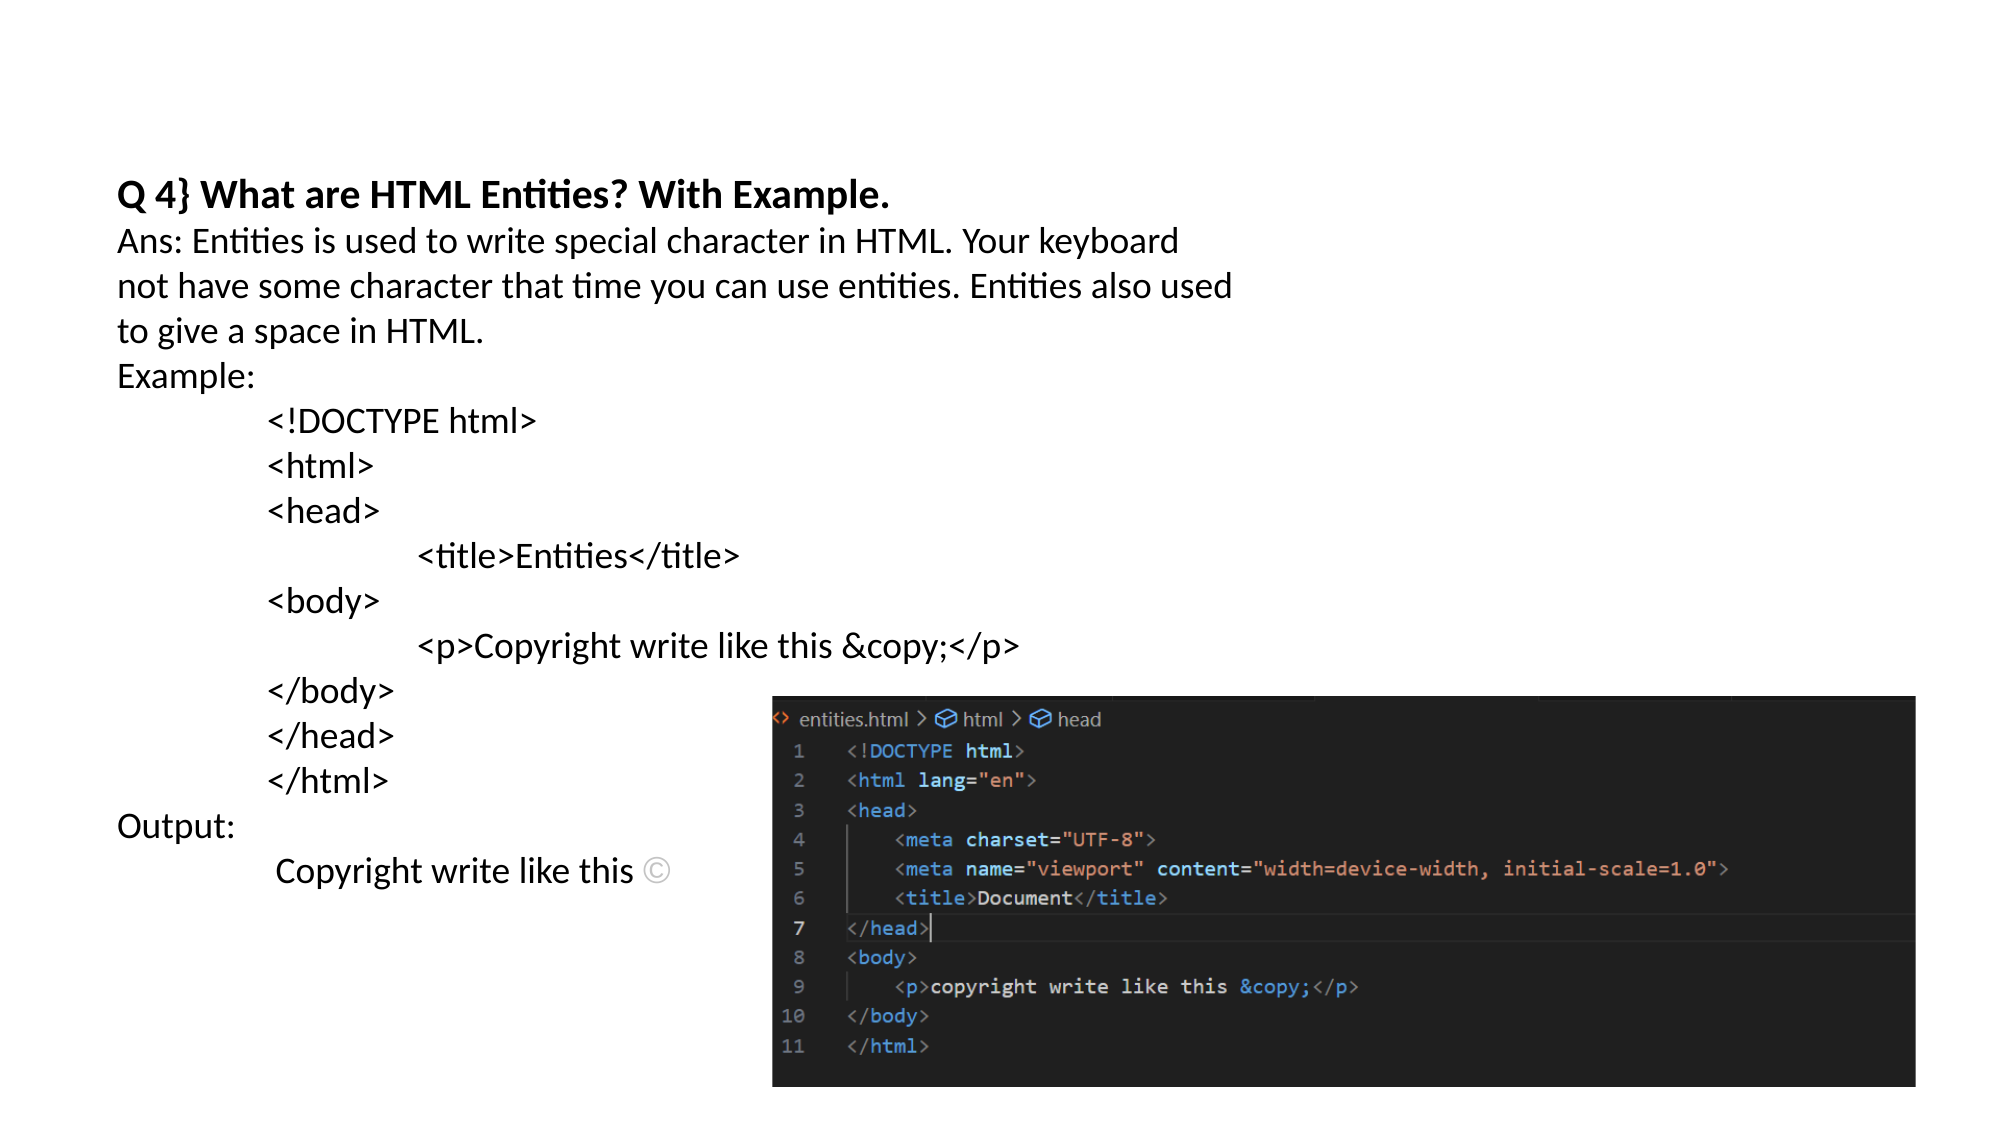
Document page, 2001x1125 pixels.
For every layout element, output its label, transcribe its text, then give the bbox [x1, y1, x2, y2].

text_box Q 4} What are HTML Entities? With Example. Ans: Entities is used to write special character in HTML. Your keyboard not have some character that time you can use entities. Entities also used to give a space in HTML. Example: <!DOCTYPE html> <html> <head> <title>Entities</title> <body> <p>Copyright write like this &copy;</p> </body> </head> </html> Output: Copyright write like this © [102, 69, 1254, 1034]
picture [772, 696, 1916, 1087]
